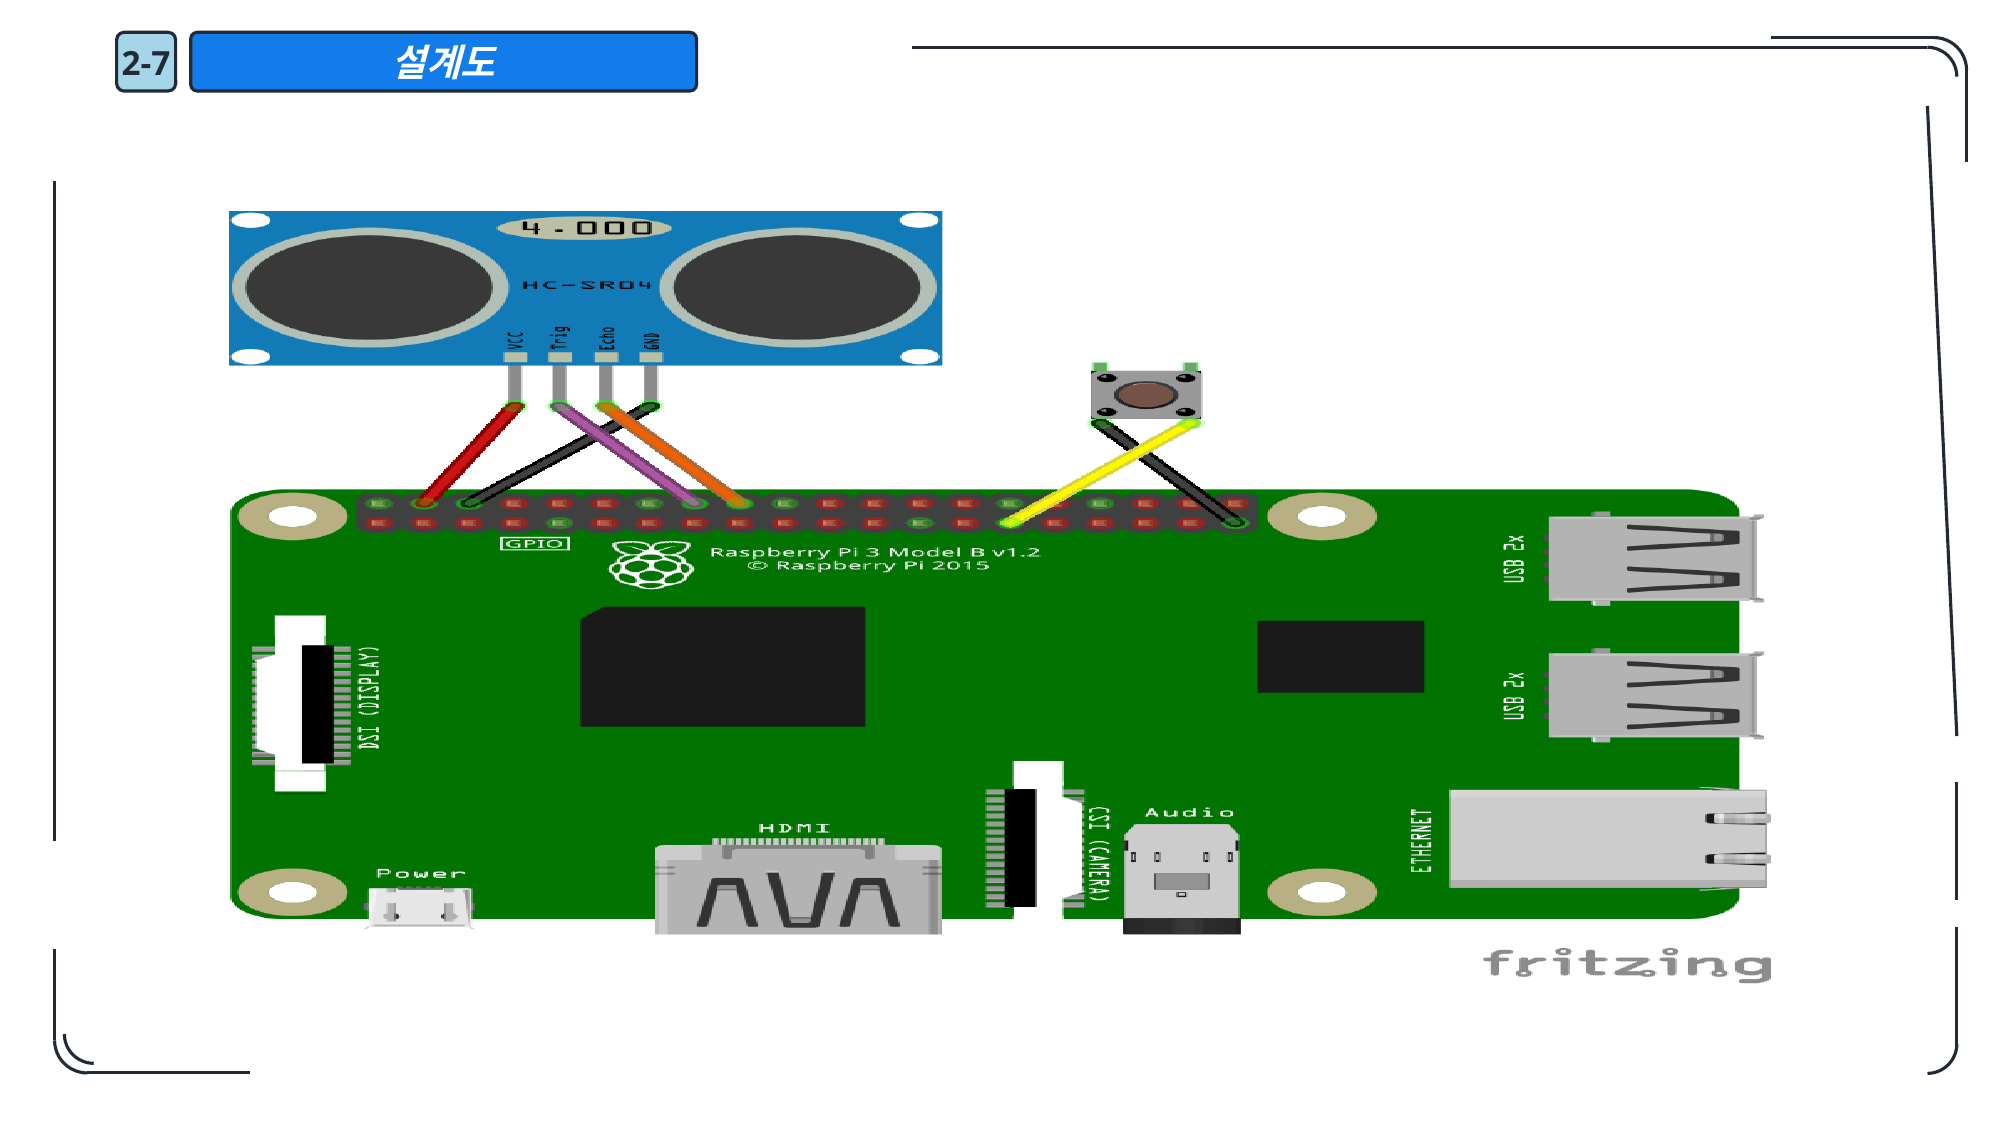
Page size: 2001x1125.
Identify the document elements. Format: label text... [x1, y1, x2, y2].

picture [229, 211, 1771, 984]
text_box 2-7 [116, 31, 176, 37]
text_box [54, 37, 1967, 1074]
text_box 설계도 [190, 31, 698, 37]
